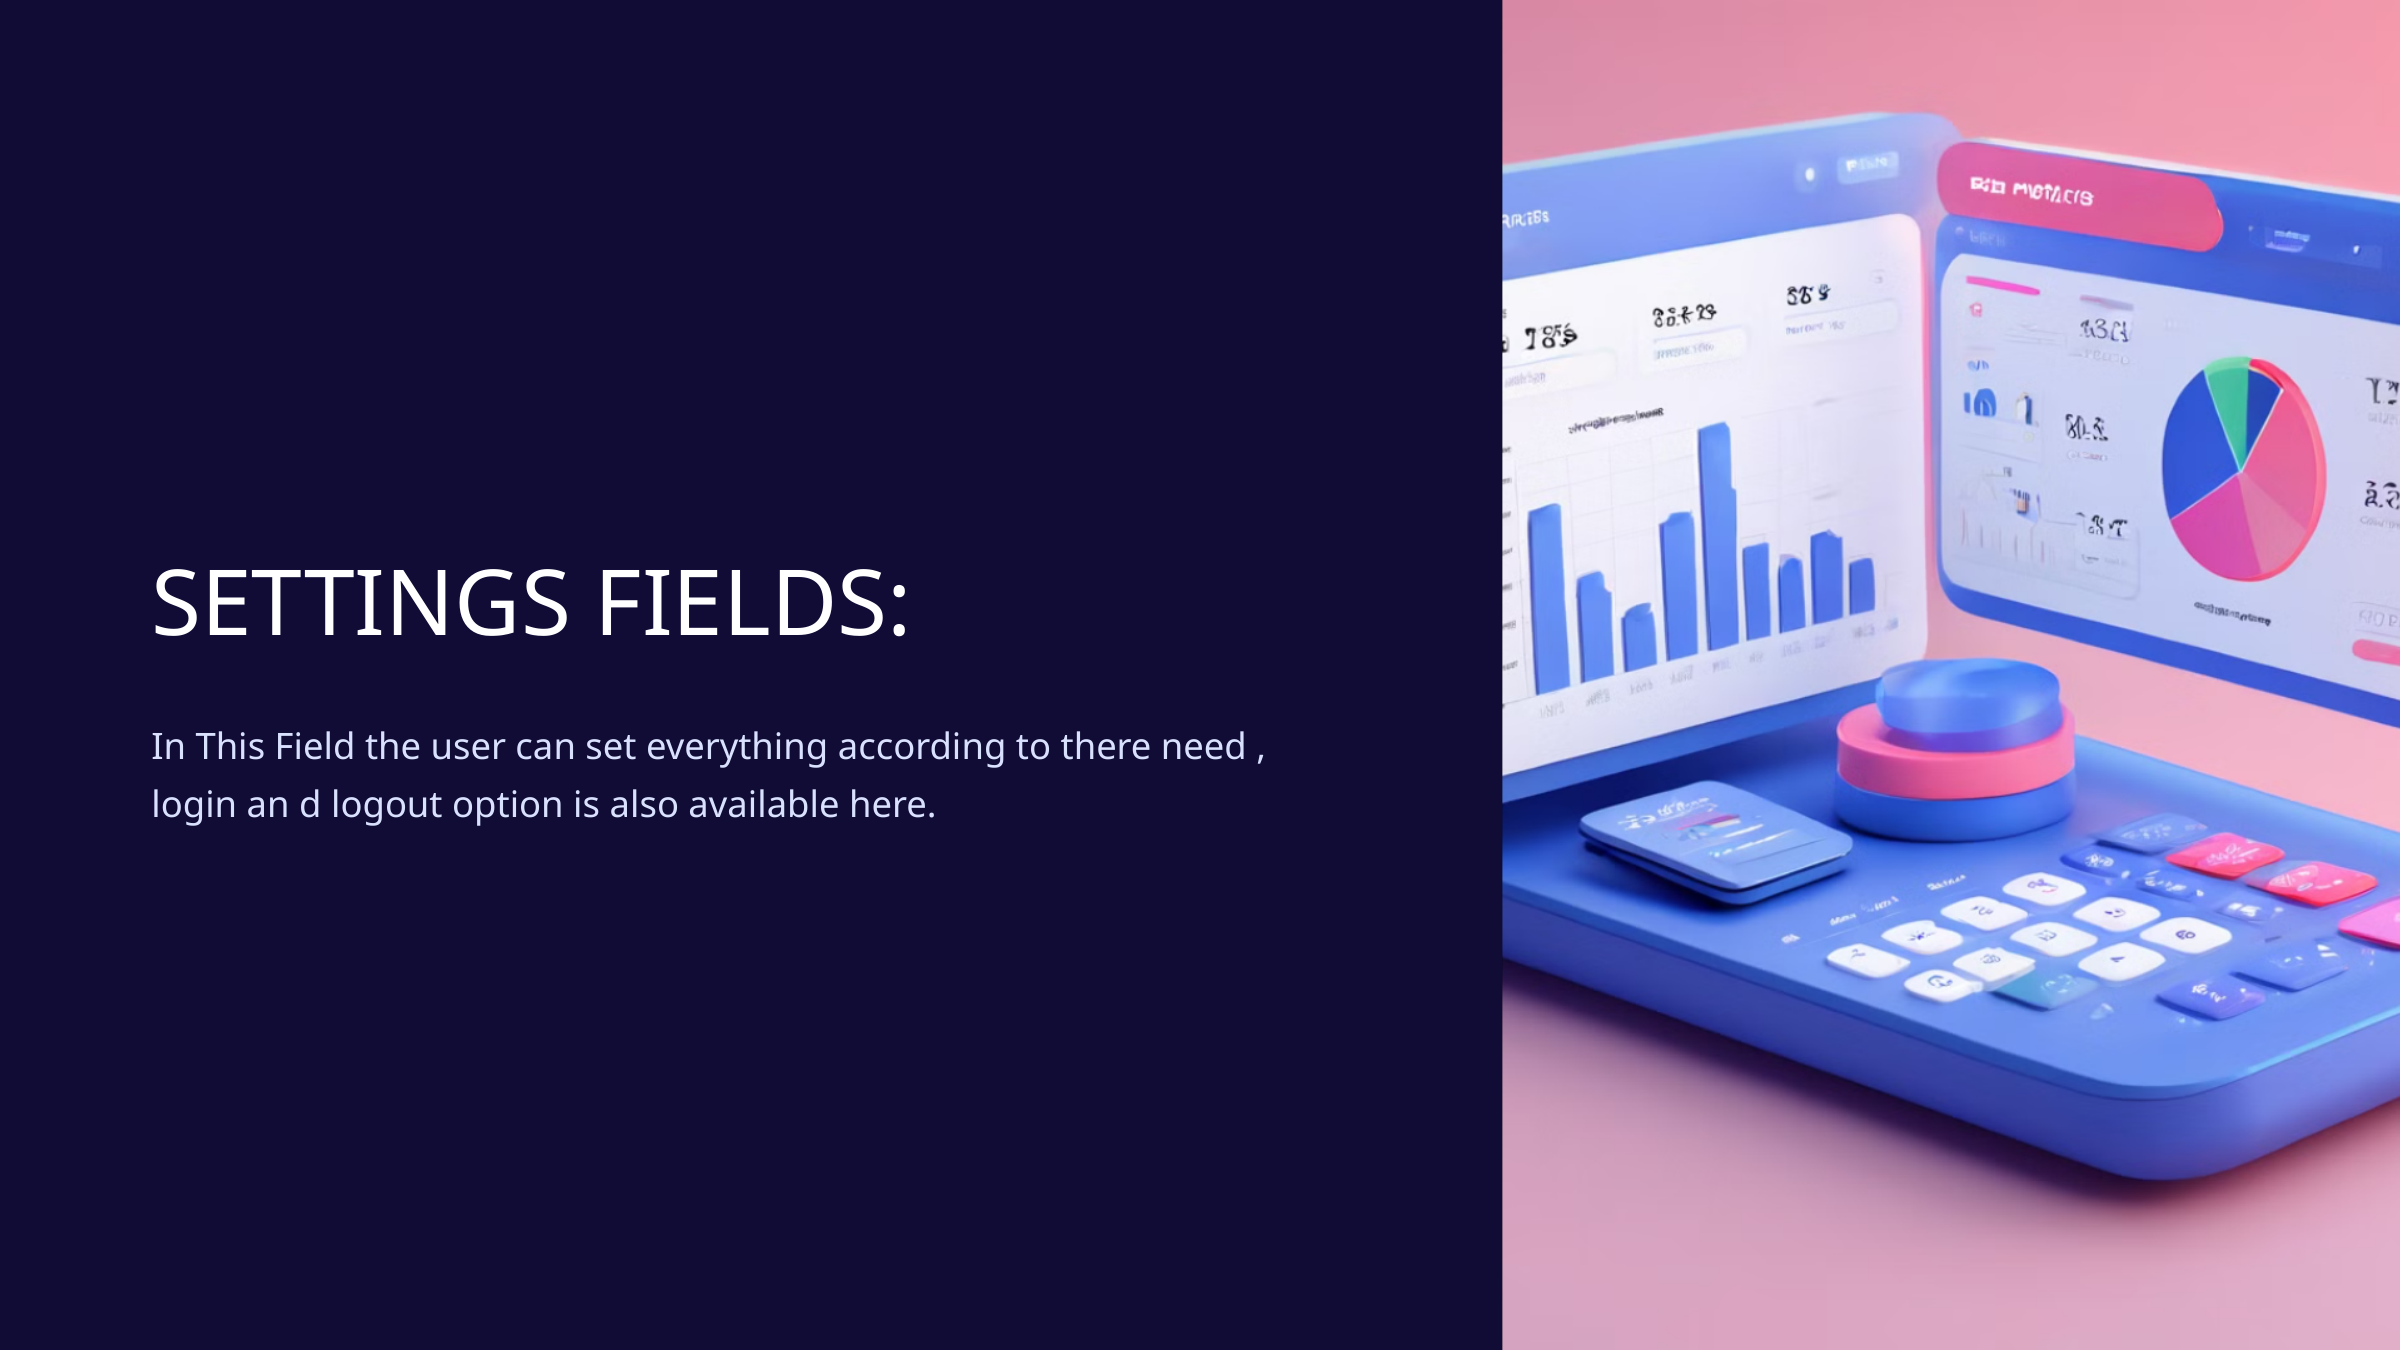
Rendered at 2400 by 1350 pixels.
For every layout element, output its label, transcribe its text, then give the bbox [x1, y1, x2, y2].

text_box SETTINGS FIELDS: [136, 532, 1048, 647]
text_box [0, 0, 1501, 1350]
text_box In This Field the user can set everything according to there need , login an d logout option is also available here. [136, 700, 1364, 818]
picture [1501, 0, 2400, 1350]
